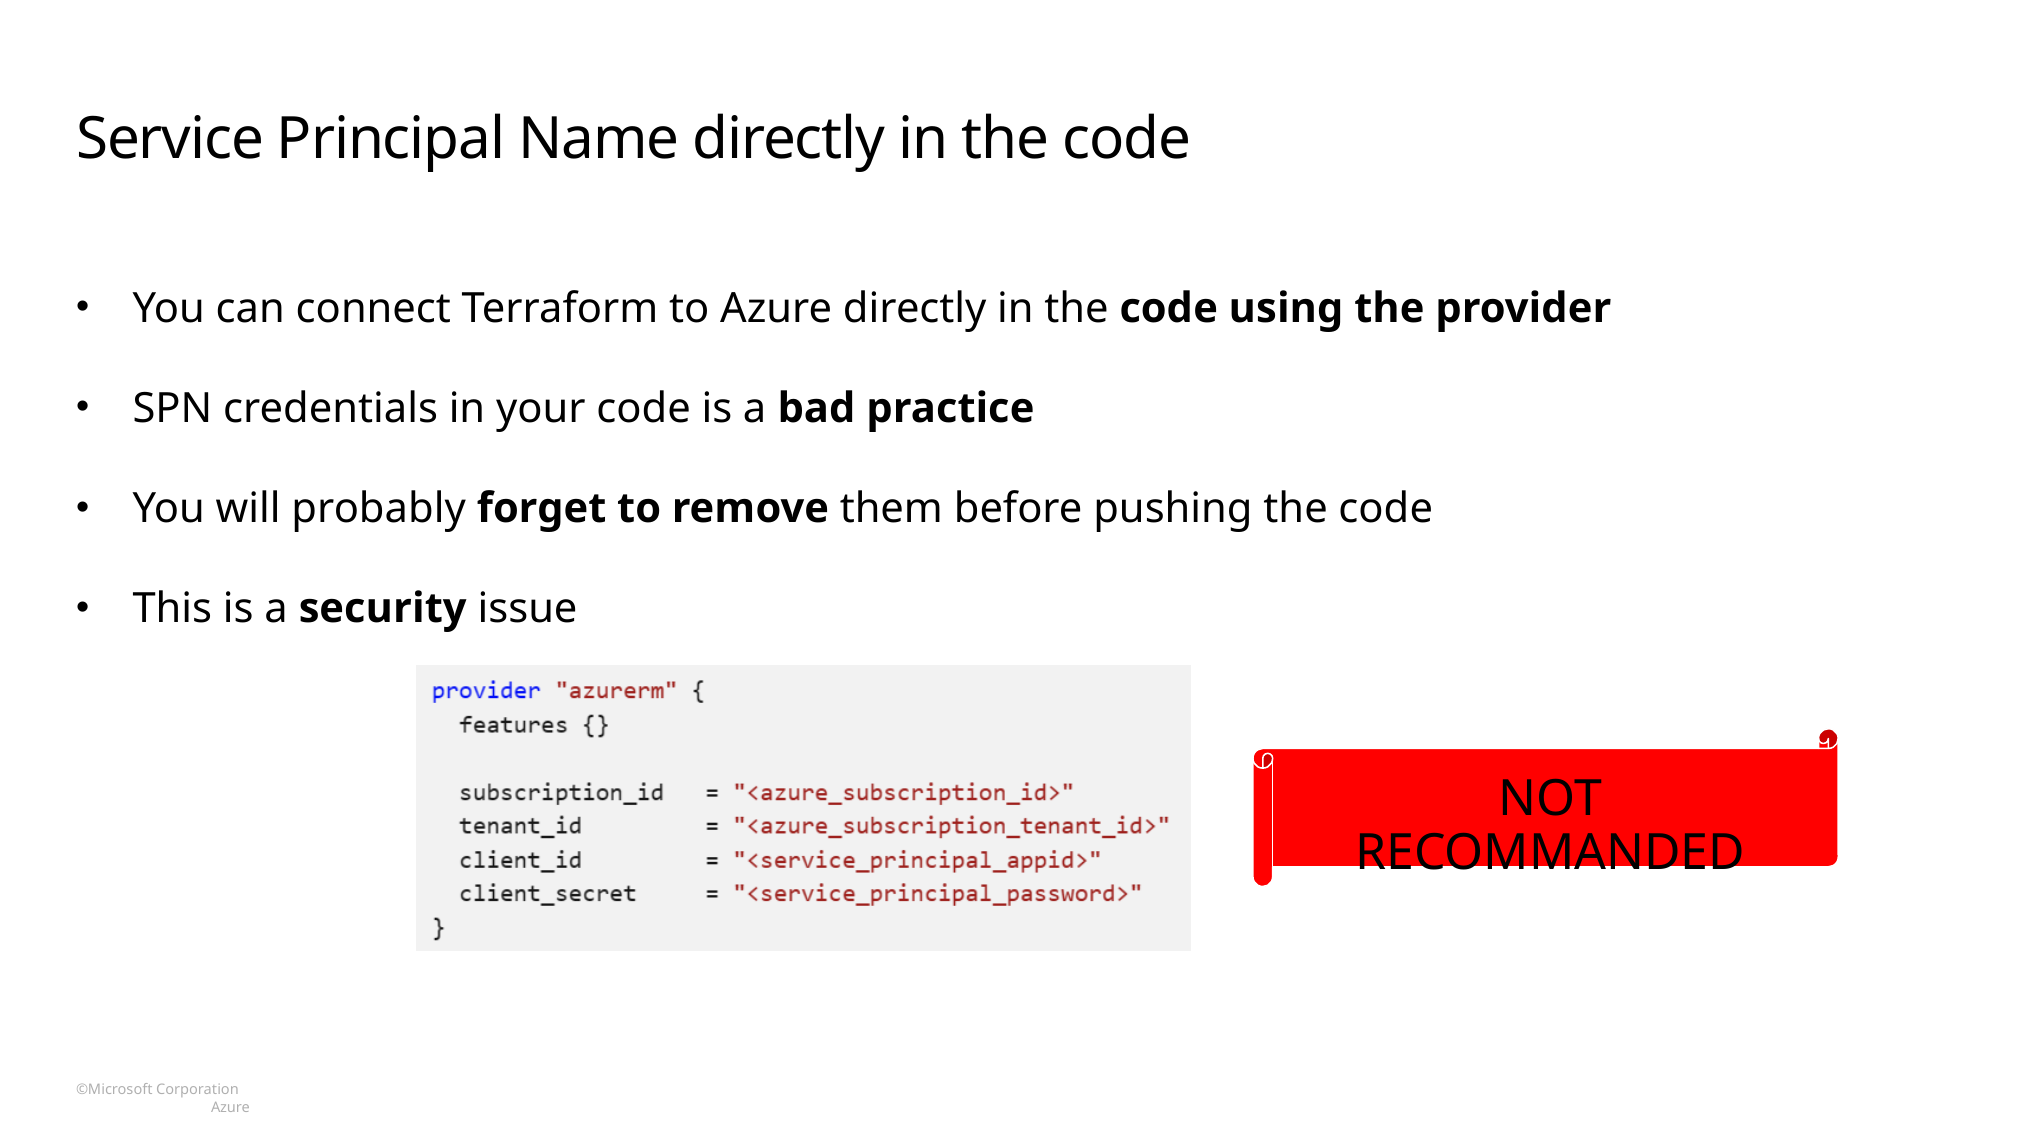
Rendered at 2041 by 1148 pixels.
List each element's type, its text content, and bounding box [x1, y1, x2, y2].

list You can connect Terraform to Azure directly in the code using the provider SPN credentials in your code is a bad practice You will probably forget to remove them before pushing the code This is a security issue [76, 281, 1647, 635]
title Service Principal Name directly in the code [76, 103, 1969, 172]
text_box NOT RECOMMANDED [1252, 727, 1840, 888]
picture [416, 664, 1192, 951]
